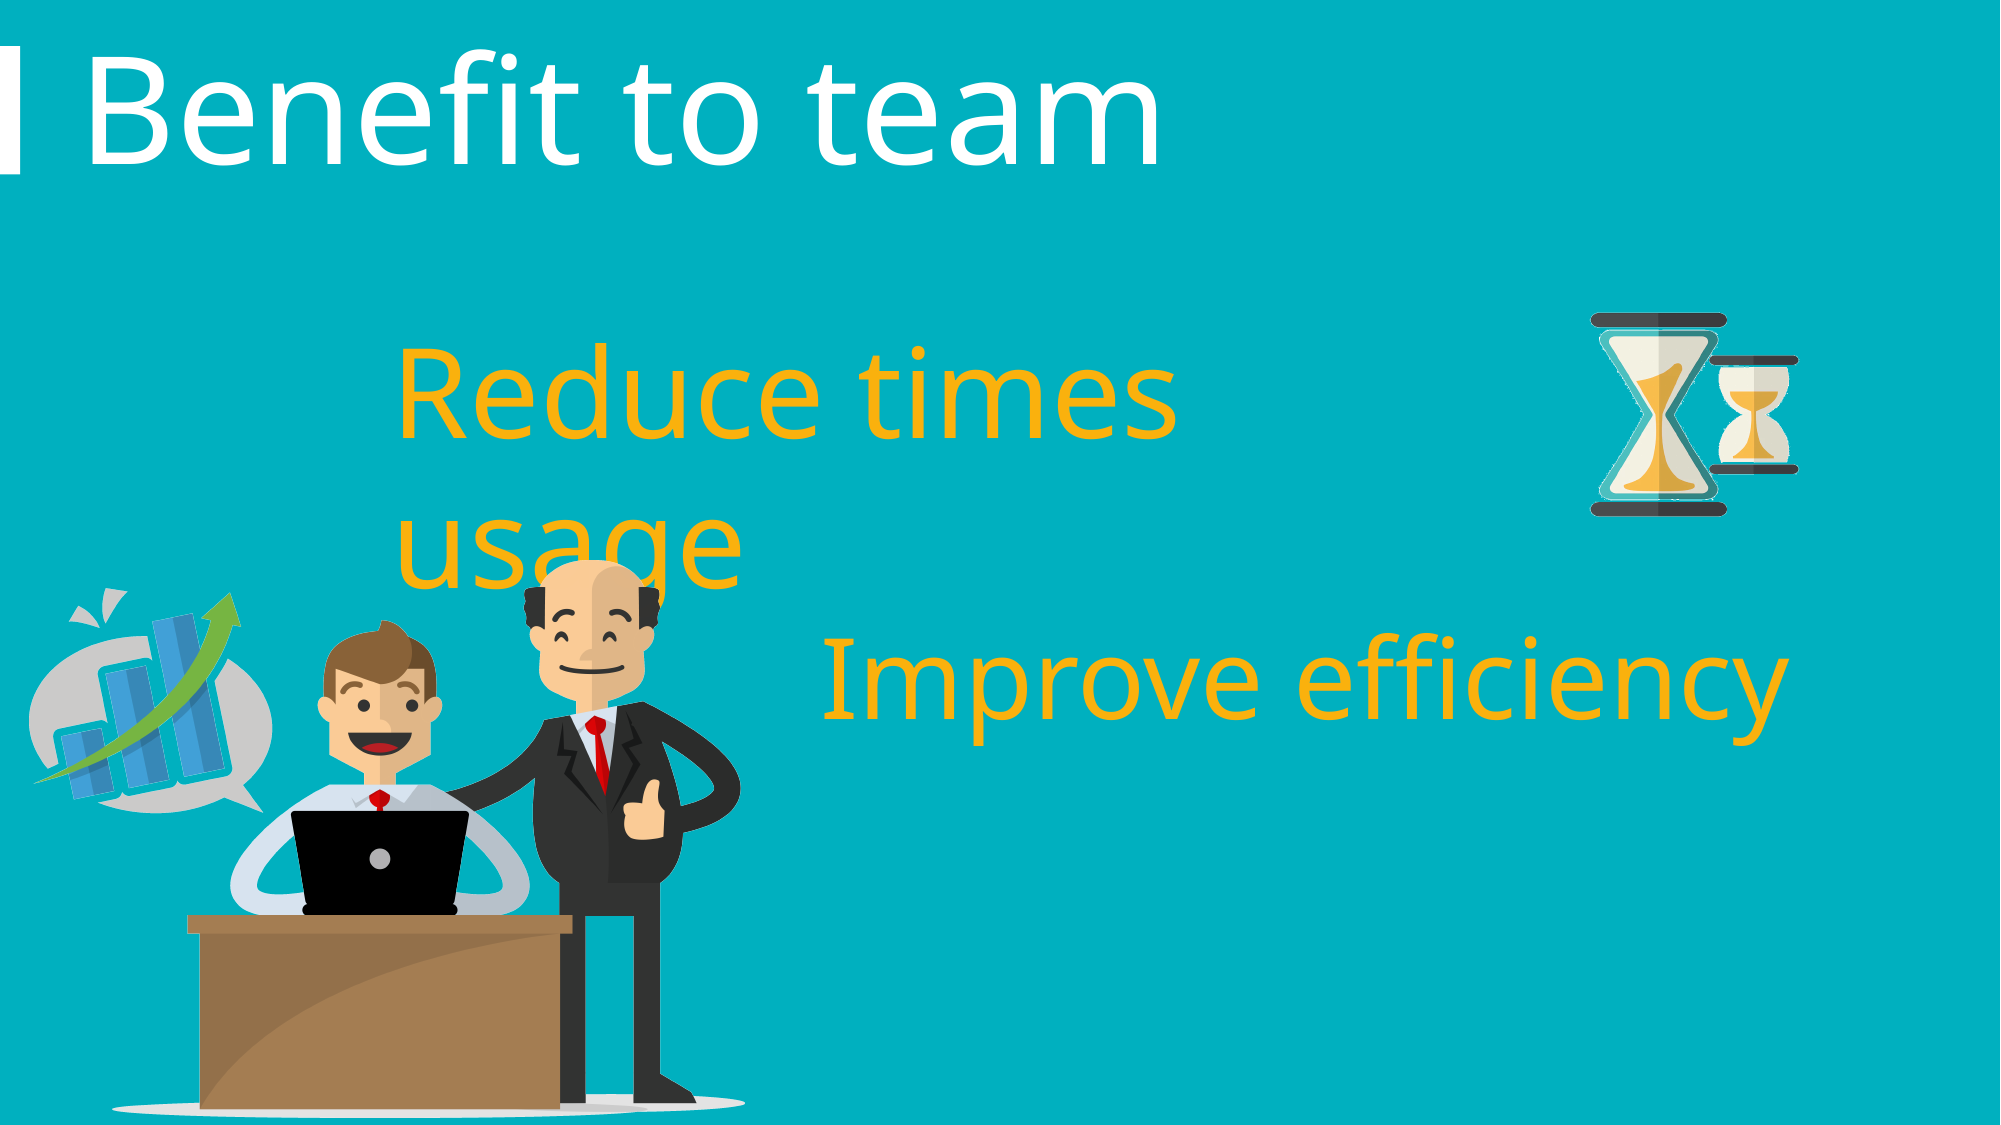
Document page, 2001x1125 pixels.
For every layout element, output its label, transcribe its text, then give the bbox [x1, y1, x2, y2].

text_box Improve efficiency [805, 599, 1822, 750]
text_box Reduce times usage [377, 306, 1556, 622]
picture [29, 560, 745, 1118]
text_box [0, 45, 21, 175]
text_box Benefit to team [64, 7, 1491, 203]
picture [1577, 306, 1804, 526]
